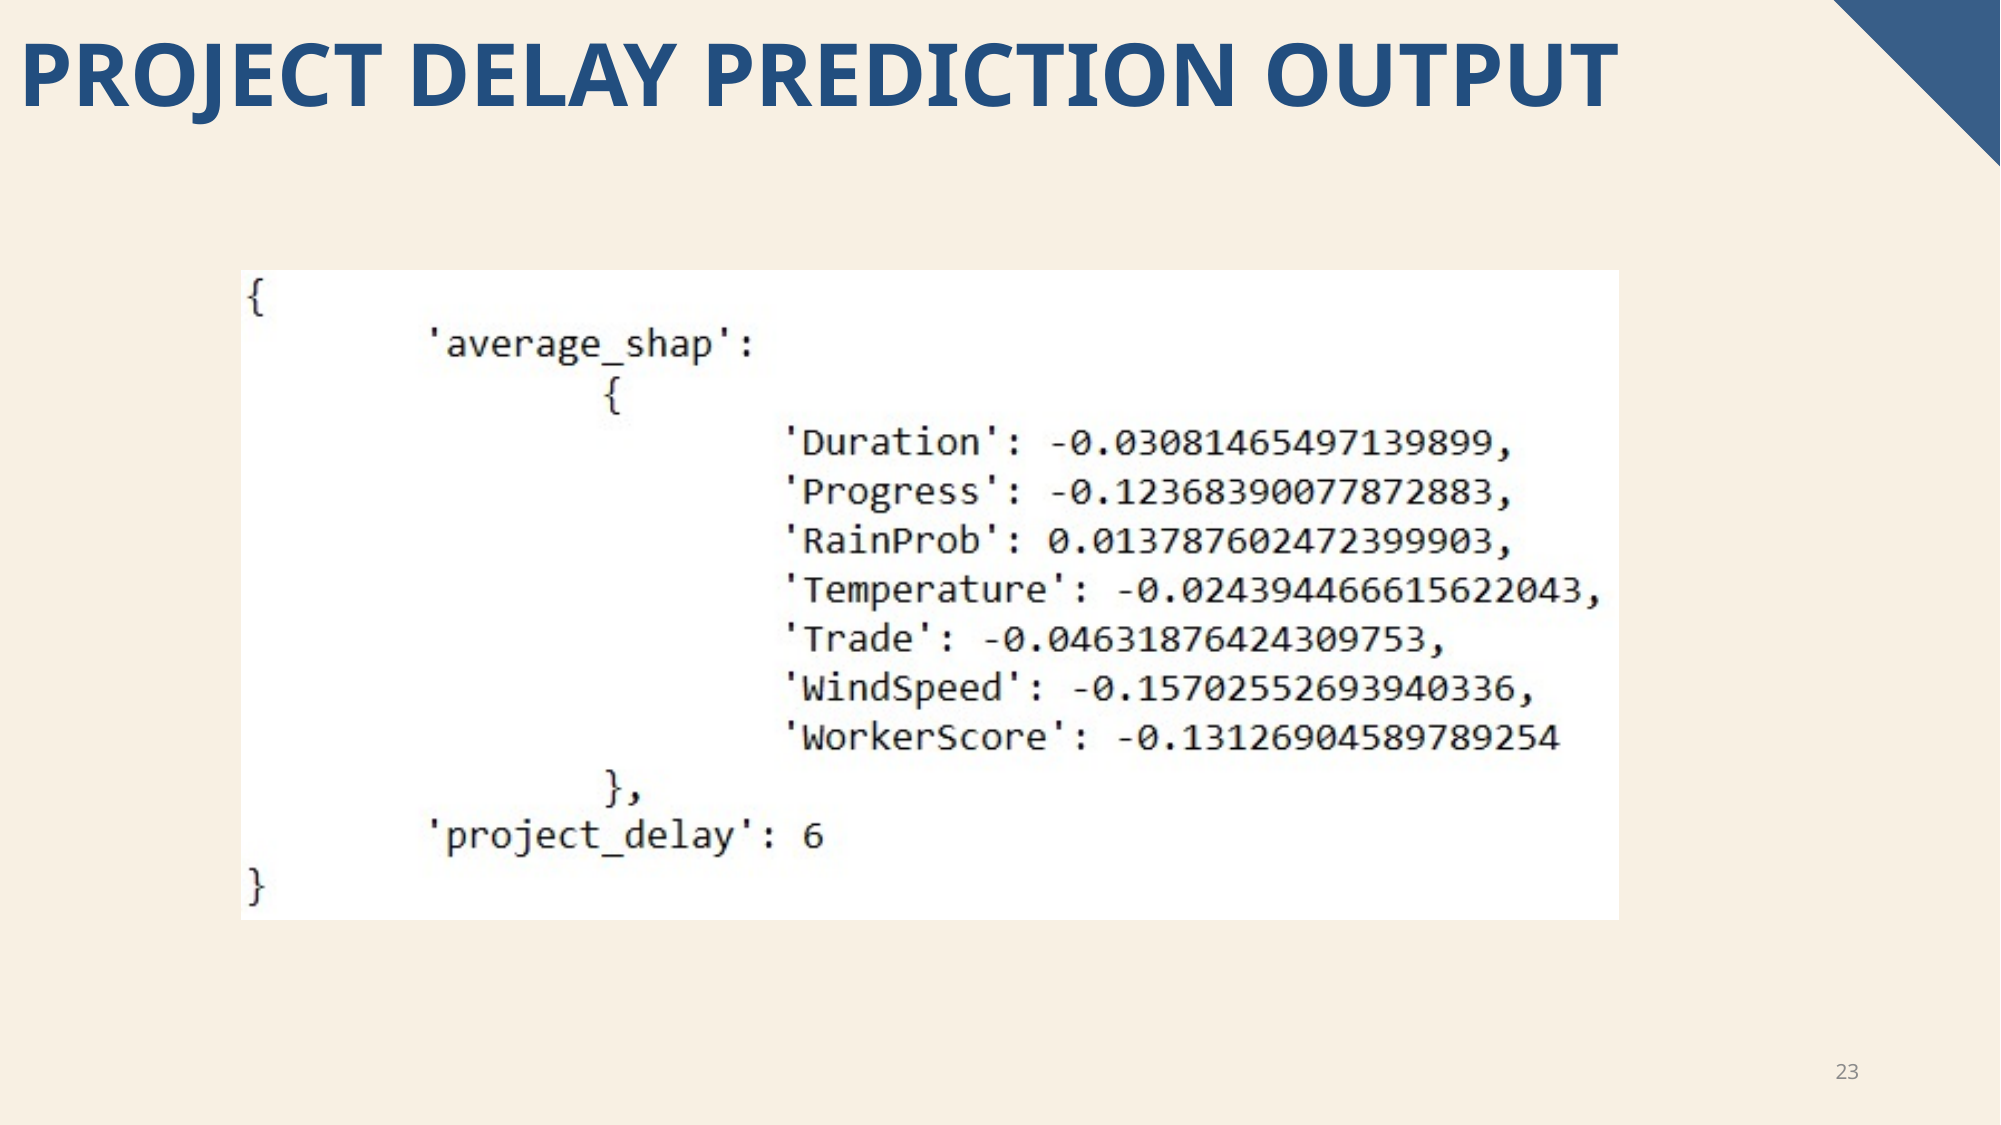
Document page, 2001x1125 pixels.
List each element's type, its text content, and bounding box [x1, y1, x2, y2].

title Project delay prediction output [3, 23, 1691, 143]
picture [241, 270, 1620, 920]
slide_number 23 [1799, 1042, 1875, 1103]
